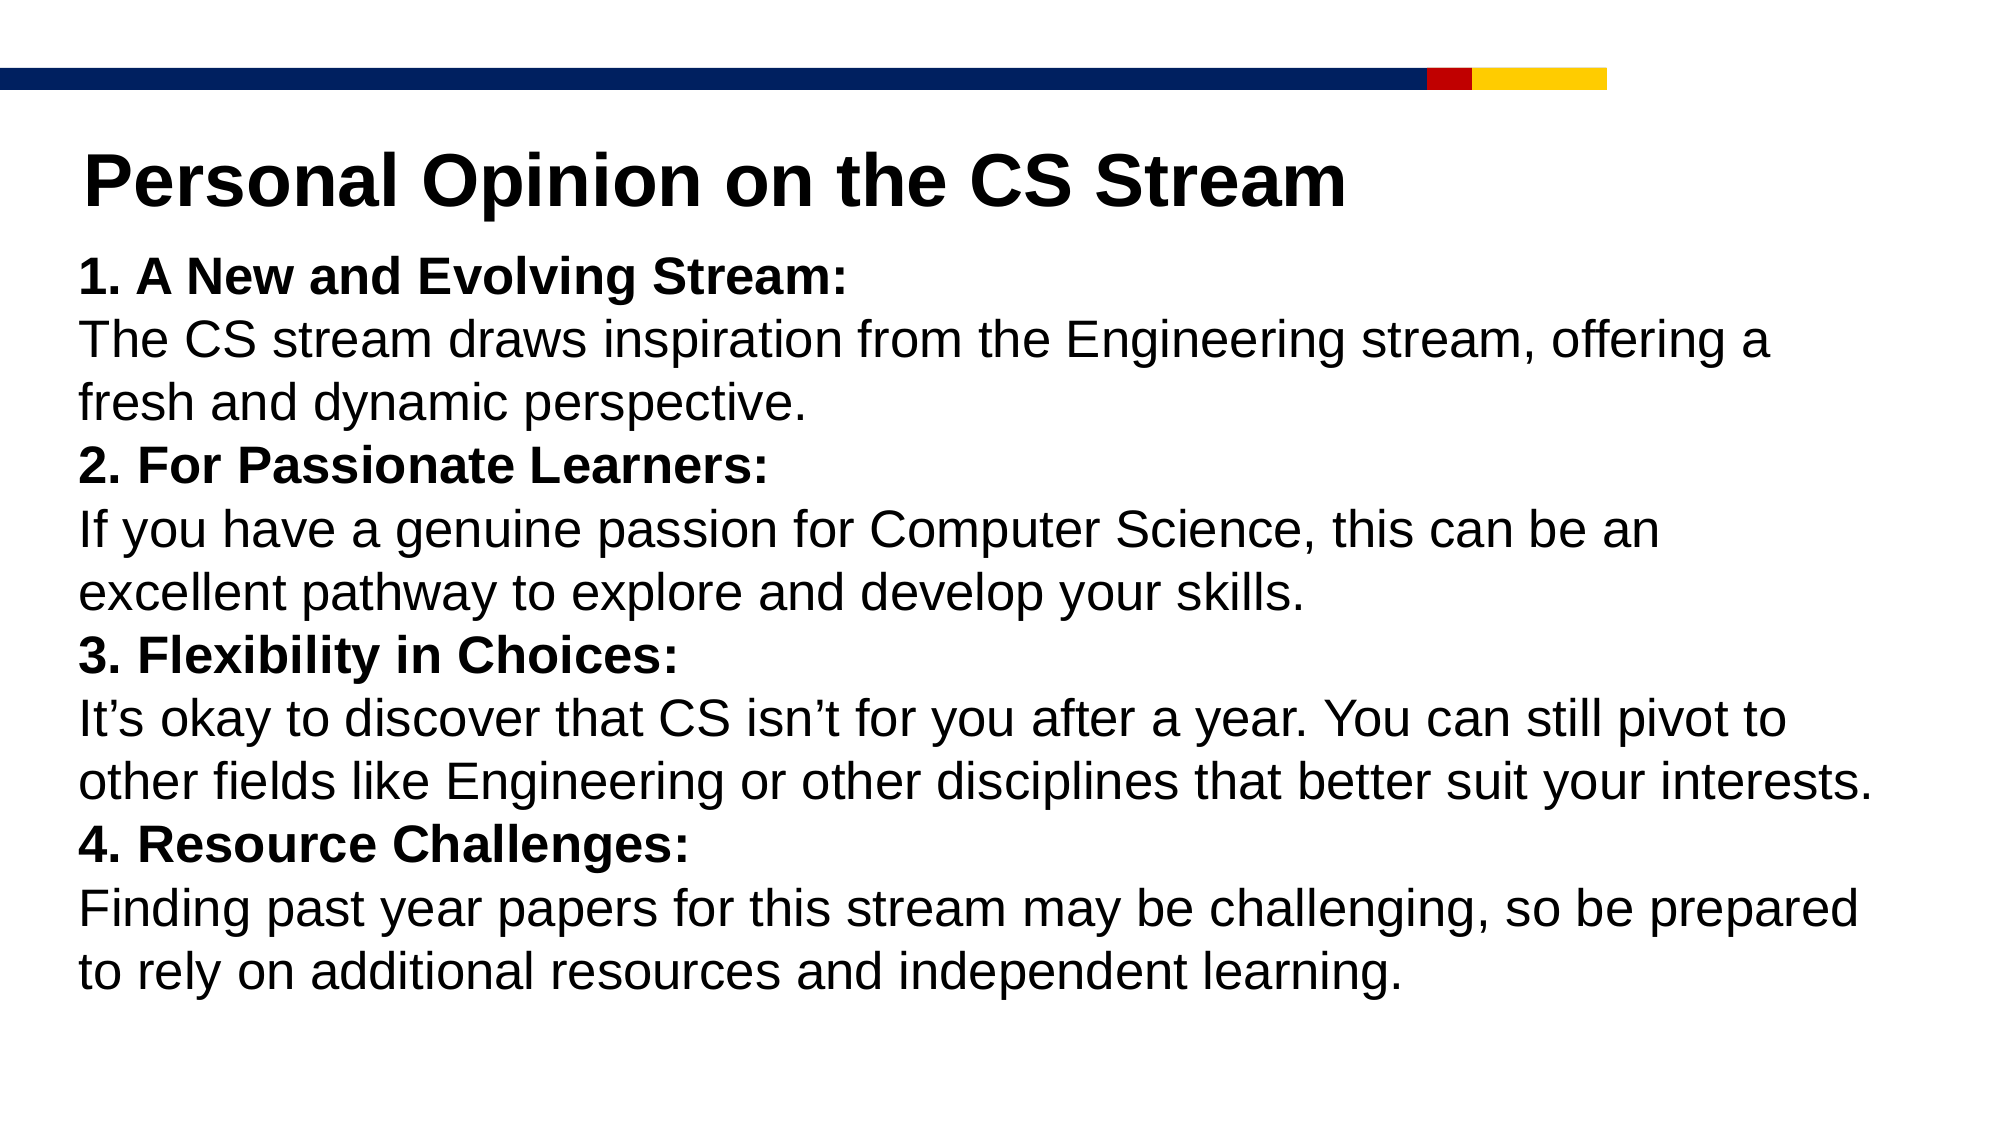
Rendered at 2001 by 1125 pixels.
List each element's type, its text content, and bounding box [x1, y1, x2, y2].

list 1. A New and Evolving Stream: The CS stream draws inspiration from the Engineering stream, offering a fresh and dynamic perspective. 2. For Passionate Learners: If you have a genuine passion for Computer Science, this can be an excellent pathway to explore and develop your skills. 3. Flexibility in Choices: It’s okay to discover that CS isn’t for you after a year. You can still pivot to other fields like Engineering or other disciplines that better suit your interests. 4. Resource Challenges: Finding past year papers for this stream may be challenging, so be prepared to rely on additional resources and independent learning. [63, 234, 1895, 1061]
title Personal Opinion on the CS Stream [68, 66, 1981, 287]
